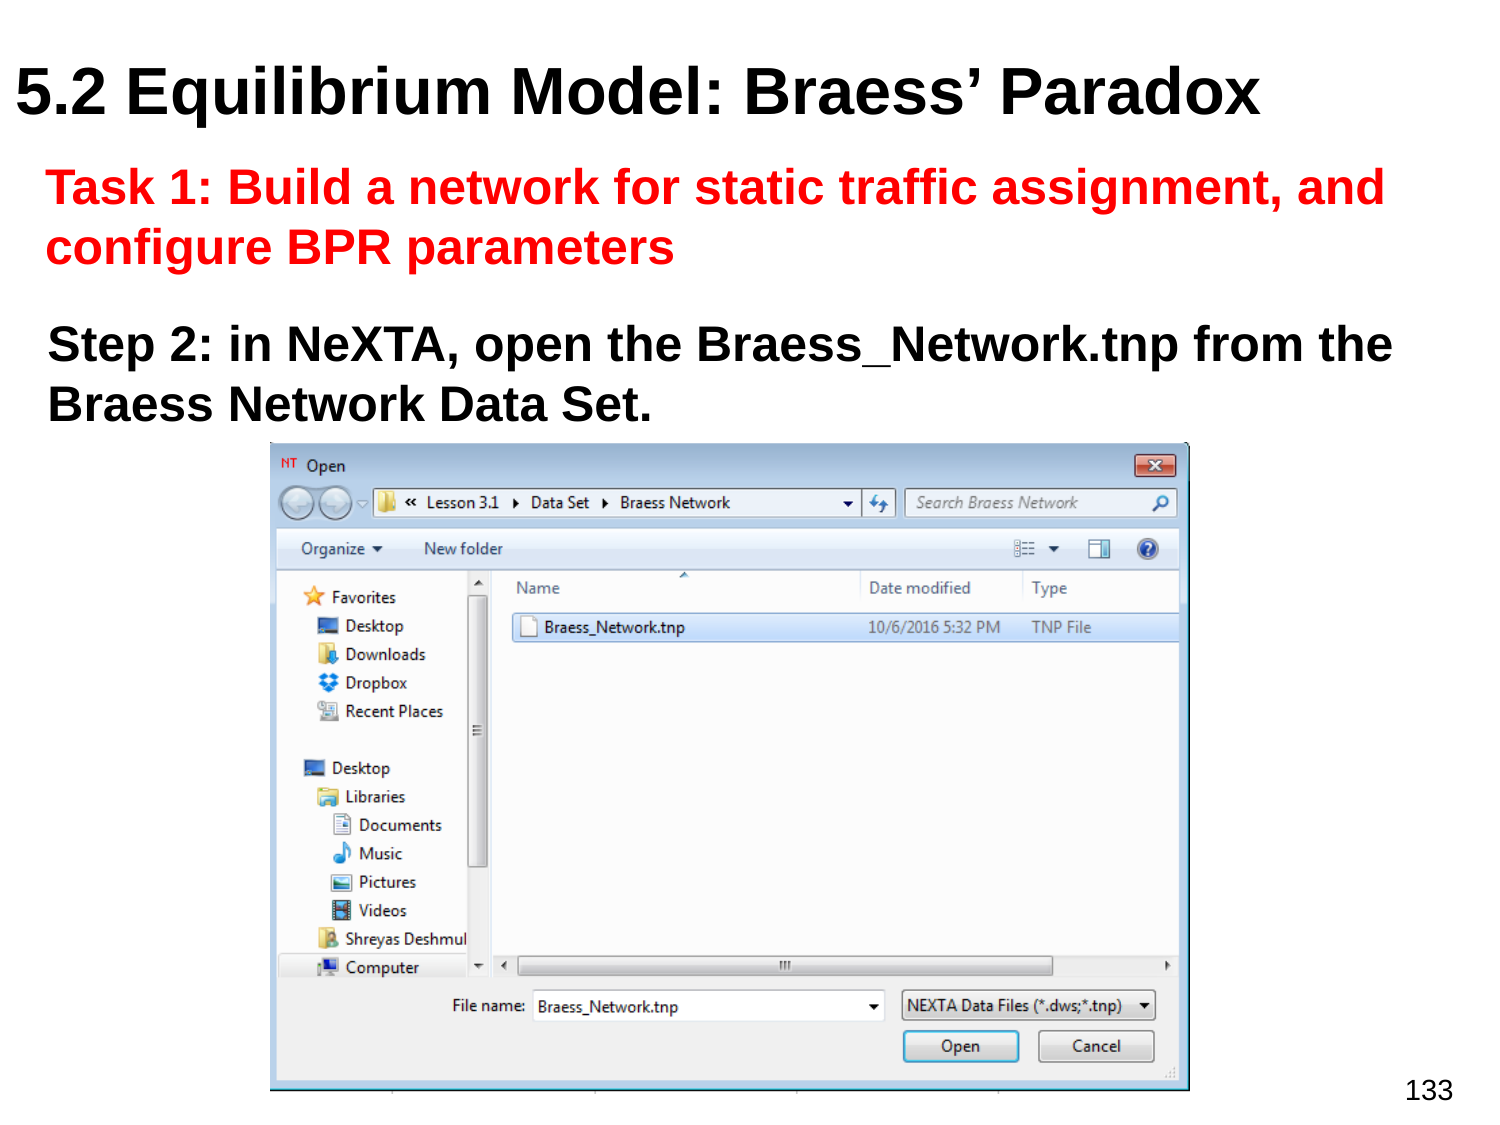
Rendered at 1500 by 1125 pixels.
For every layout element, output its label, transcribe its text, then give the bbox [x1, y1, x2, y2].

title Step 2: in NeXTA, open the Braess_Network.tnp from the Braess Network Data Set. [32, 317, 1438, 461]
picture [269, 442, 1191, 1094]
text_box 5.2 Equilibrium Model: Braess’ Paradox [0, 4, 1500, 173]
text_box Task 1: Build a network for static traffic assignment, and configure BPR parameters [29, 112, 1440, 317]
text_box 133 [1390, 1063, 1482, 1124]
